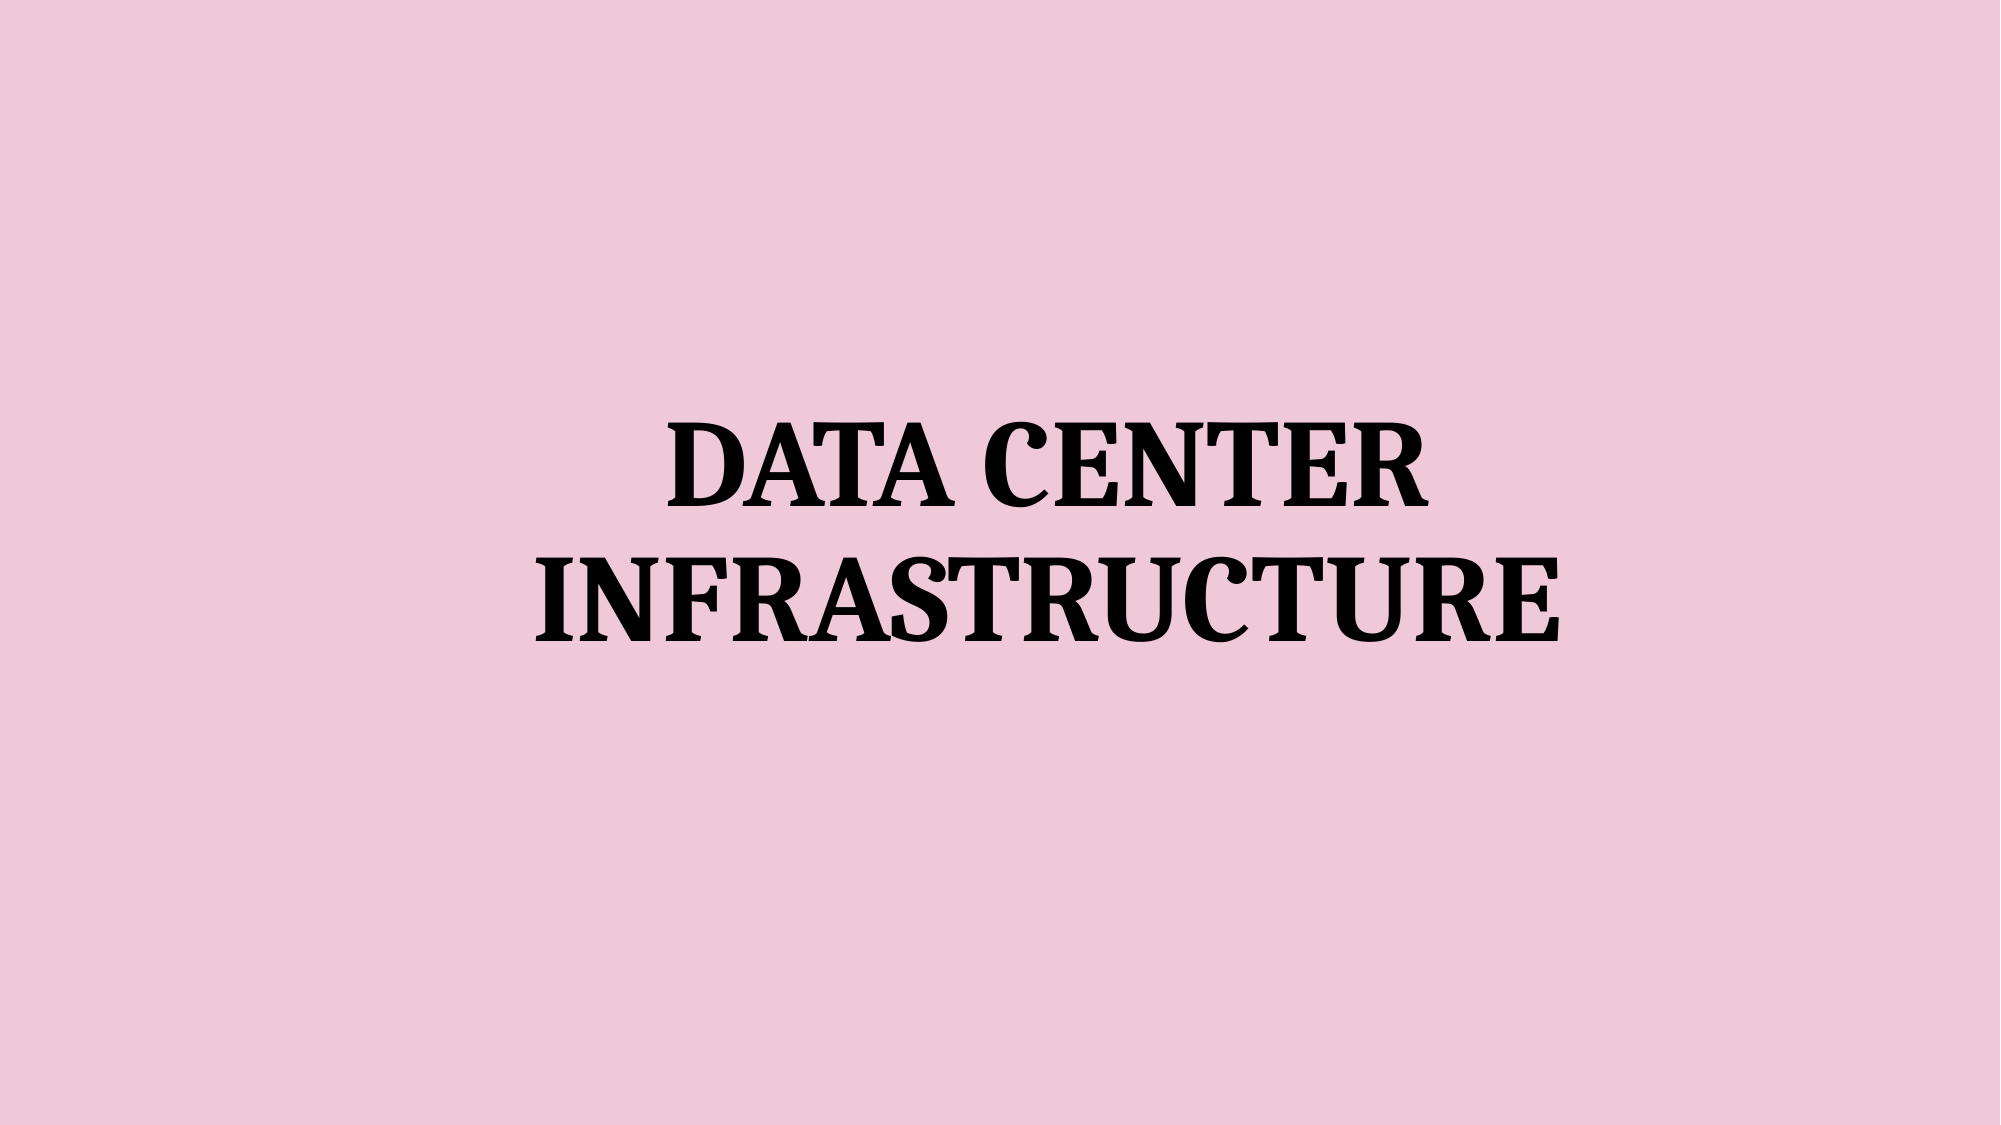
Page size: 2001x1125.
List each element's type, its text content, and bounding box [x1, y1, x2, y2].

title DATA CENTER INFRASTRUCTURE [302, 352, 1793, 677]
